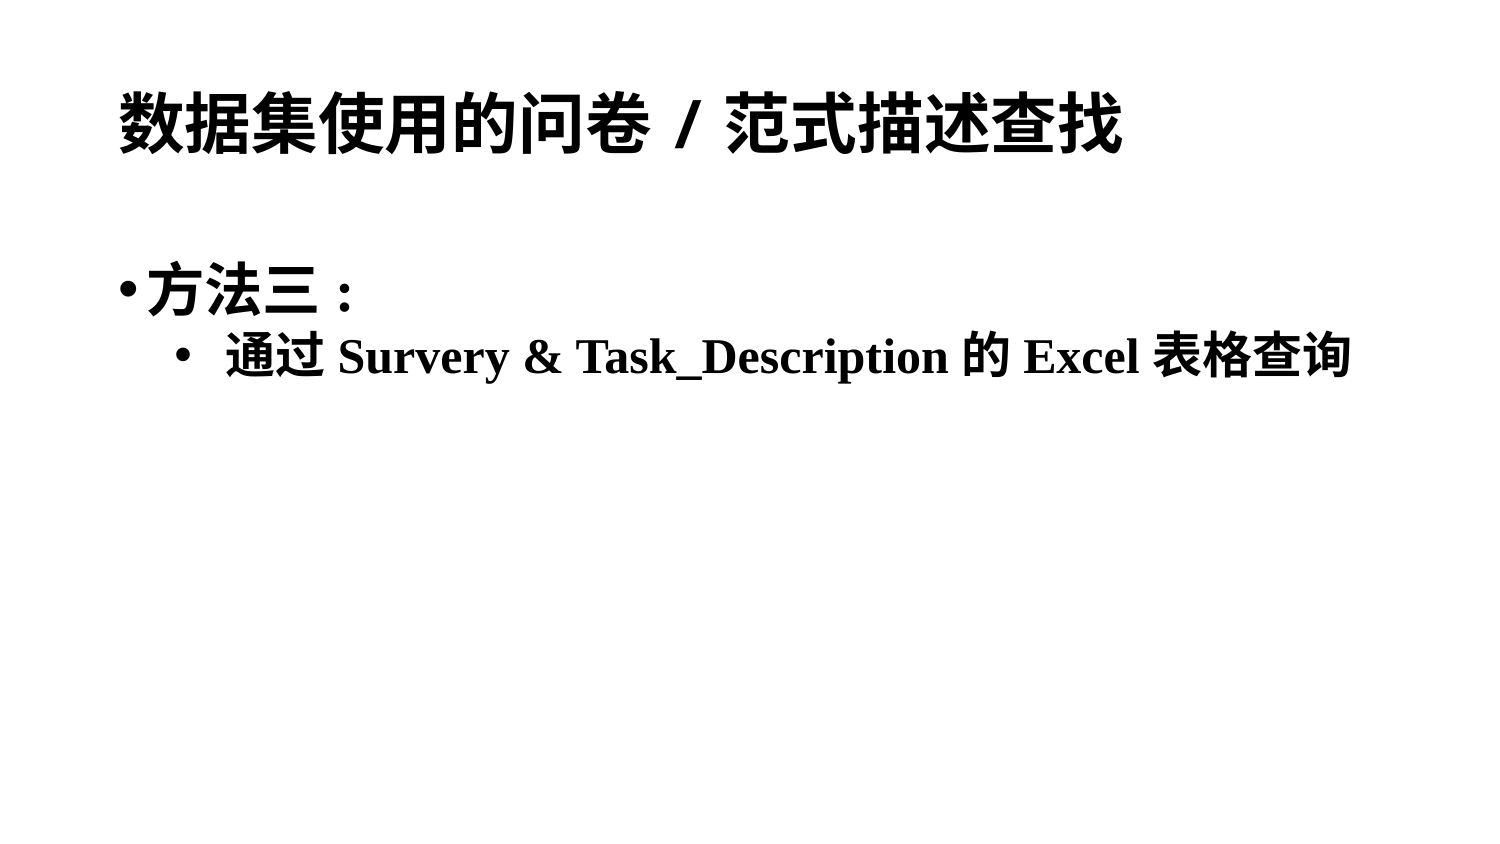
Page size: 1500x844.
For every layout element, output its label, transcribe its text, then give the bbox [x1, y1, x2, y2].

title 数据集使用的问卷/范式描述查找 [103, 44, 1397, 208]
list 方法三: 通过Survery & Task_Description的Excel表格查询 [103, 224, 1397, 760]
